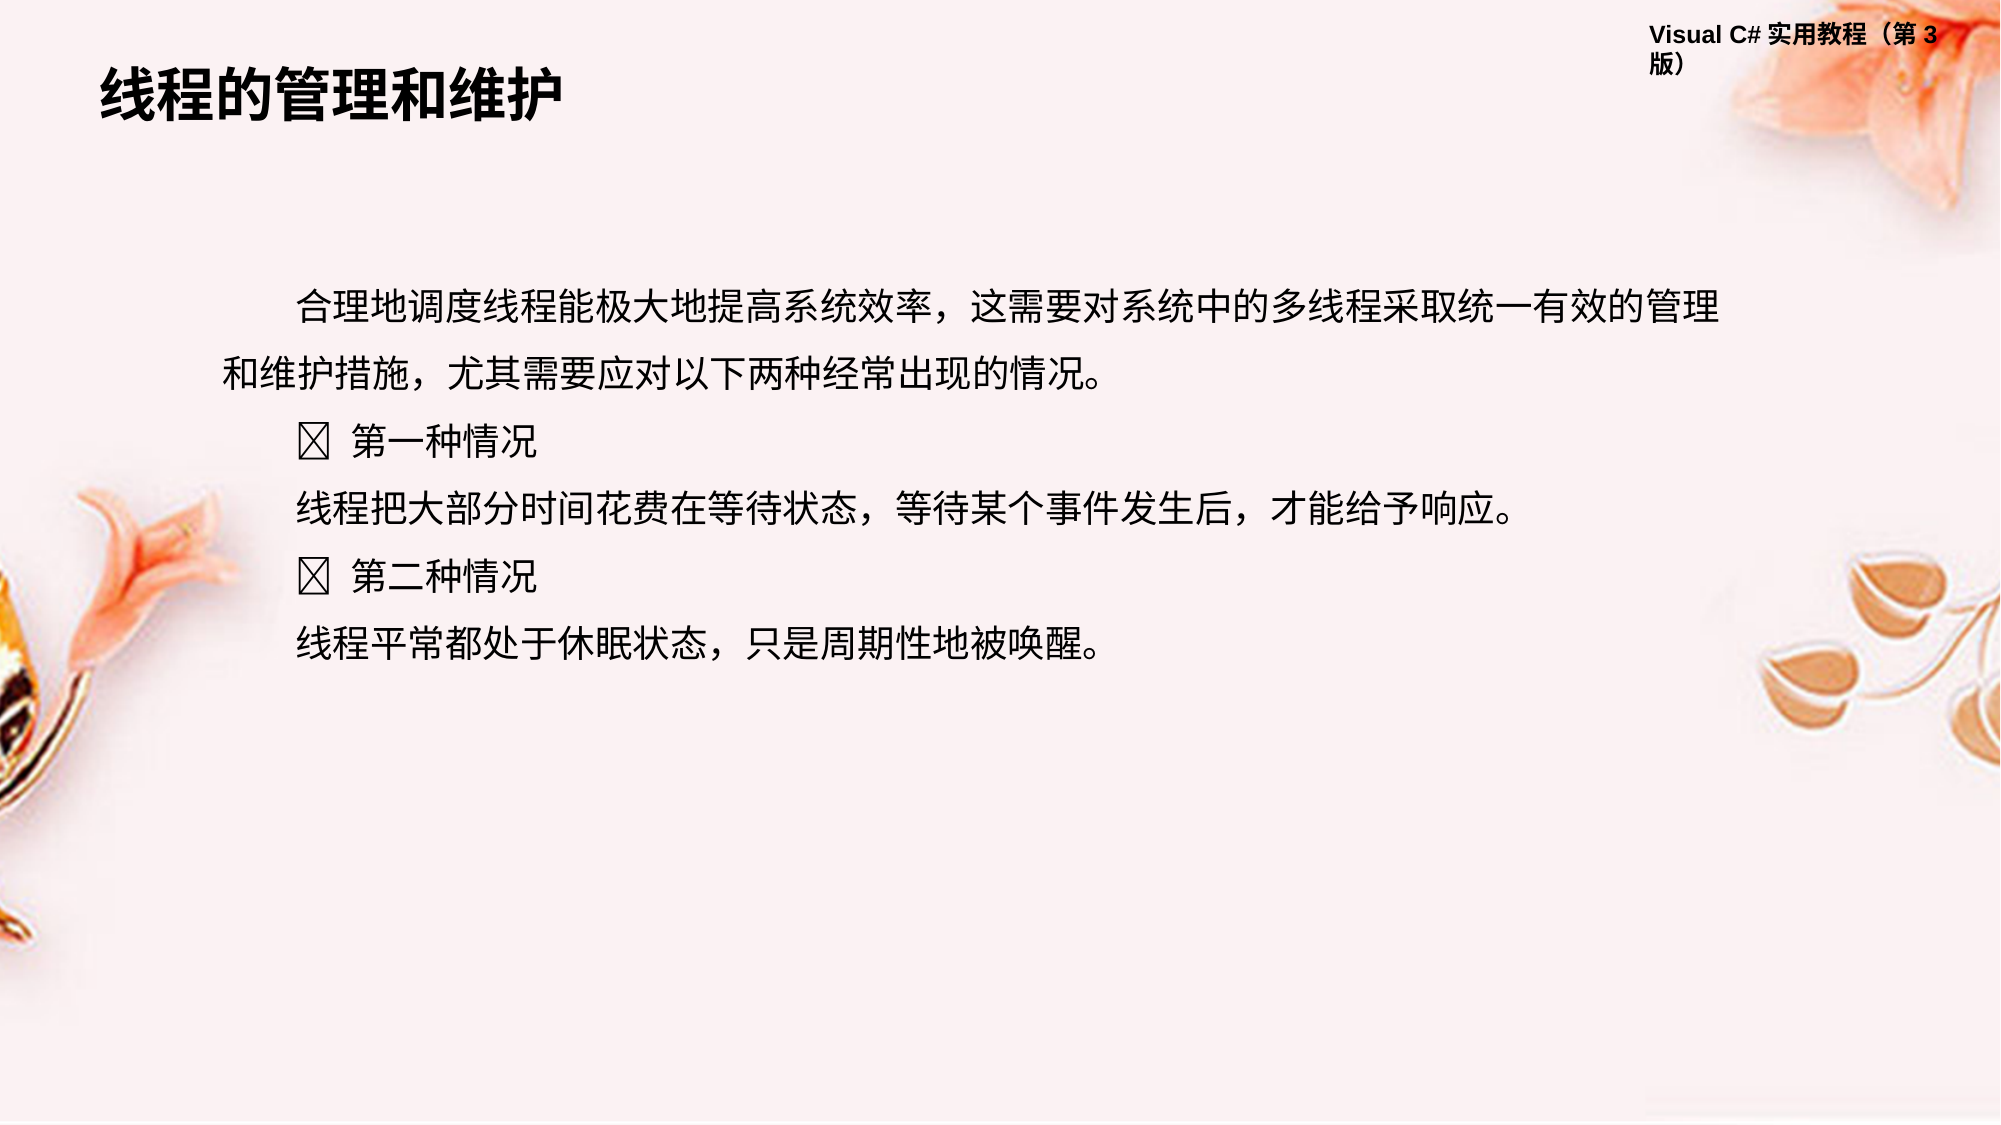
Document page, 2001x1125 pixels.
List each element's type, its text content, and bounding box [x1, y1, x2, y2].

picture [0, 0, 2001, 1125]
text_box 合理地调度线程能极大地提高系统效率，这需要对系统中的多线程采取统一有效的管理和维护措施，尤其需要应对以下两种经常出现的情况。  第一种情况 线程把大部分时间花费在等待状态，等待某个事件发生后，才能给予响应。  第二种情况 线程平常都处于休眠状态，只是周期性地被唤醒。 [207, 252, 1757, 673]
text_box 线程的管理和维护 [83, 58, 895, 136]
